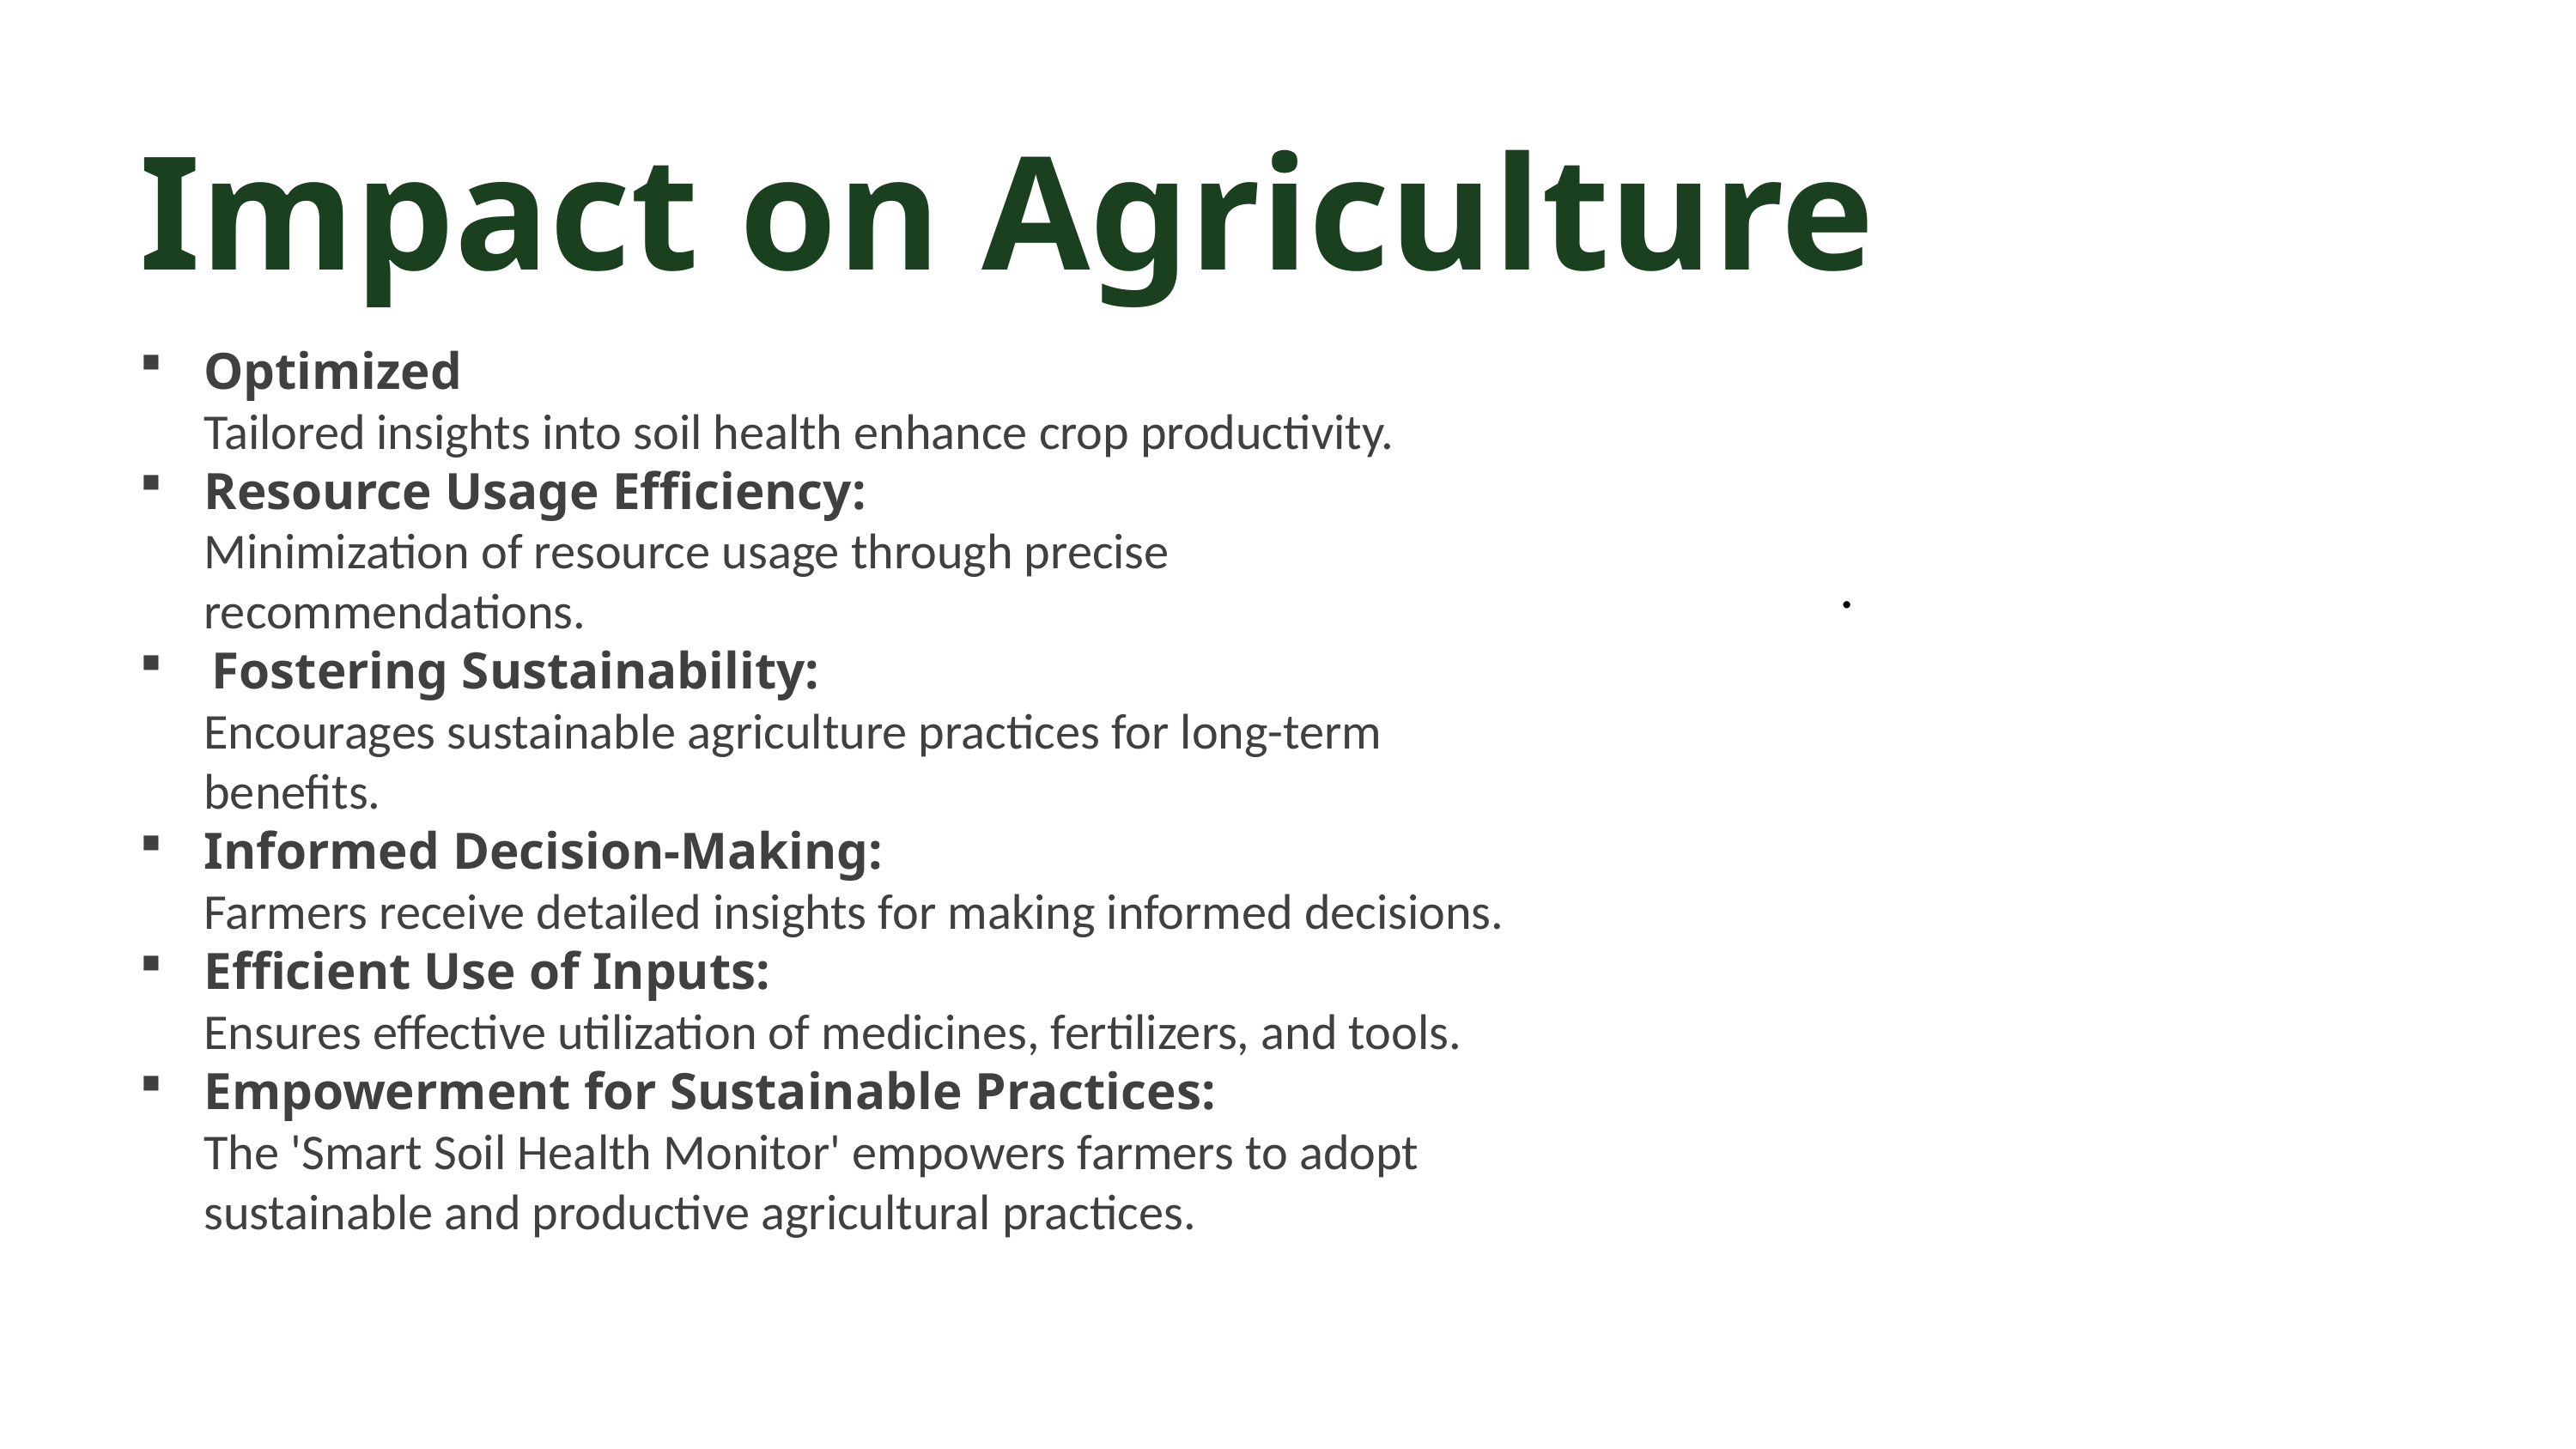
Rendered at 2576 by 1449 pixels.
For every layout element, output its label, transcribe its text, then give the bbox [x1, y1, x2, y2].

list Impact on Agriculture It Gives [139, 112, 2115, 512]
text_box Optimized Crop Yield: Tailored insights into soil health enhance crop productivity. Resource Usage Efficiency: Minimization of resource usage through precise recommendations. Fostering Sustainability: Encourages sustainable agriculture practices for long-term benefits. Informed Decision-Making: Farmers receive detailed insights for making informed decisions. Efficient Use of Inputs: Ensures effective utilization of medicines, fertilizers, and tools. Empowerment for Sustainable Practices: The 'Smart Soil Health Monitor' empowers farmers to adopt sustainable and productive agricultural practices. [139, 327, 1535, 1240]
text_box Soil Description: Capture a brief description of the soil's characteristics. Crop Recommendations: Receive instant recommendations on which crops are best suited for the analyzed soil. Medicine and Fertilizer Suggestions: Get specific suggestions for medicines and fertilizers based on the soil's composition and health. Tool Recommendations: Receive guidance on the most suitable tools for effective soil management. [494, 466, 1889, 1258]
